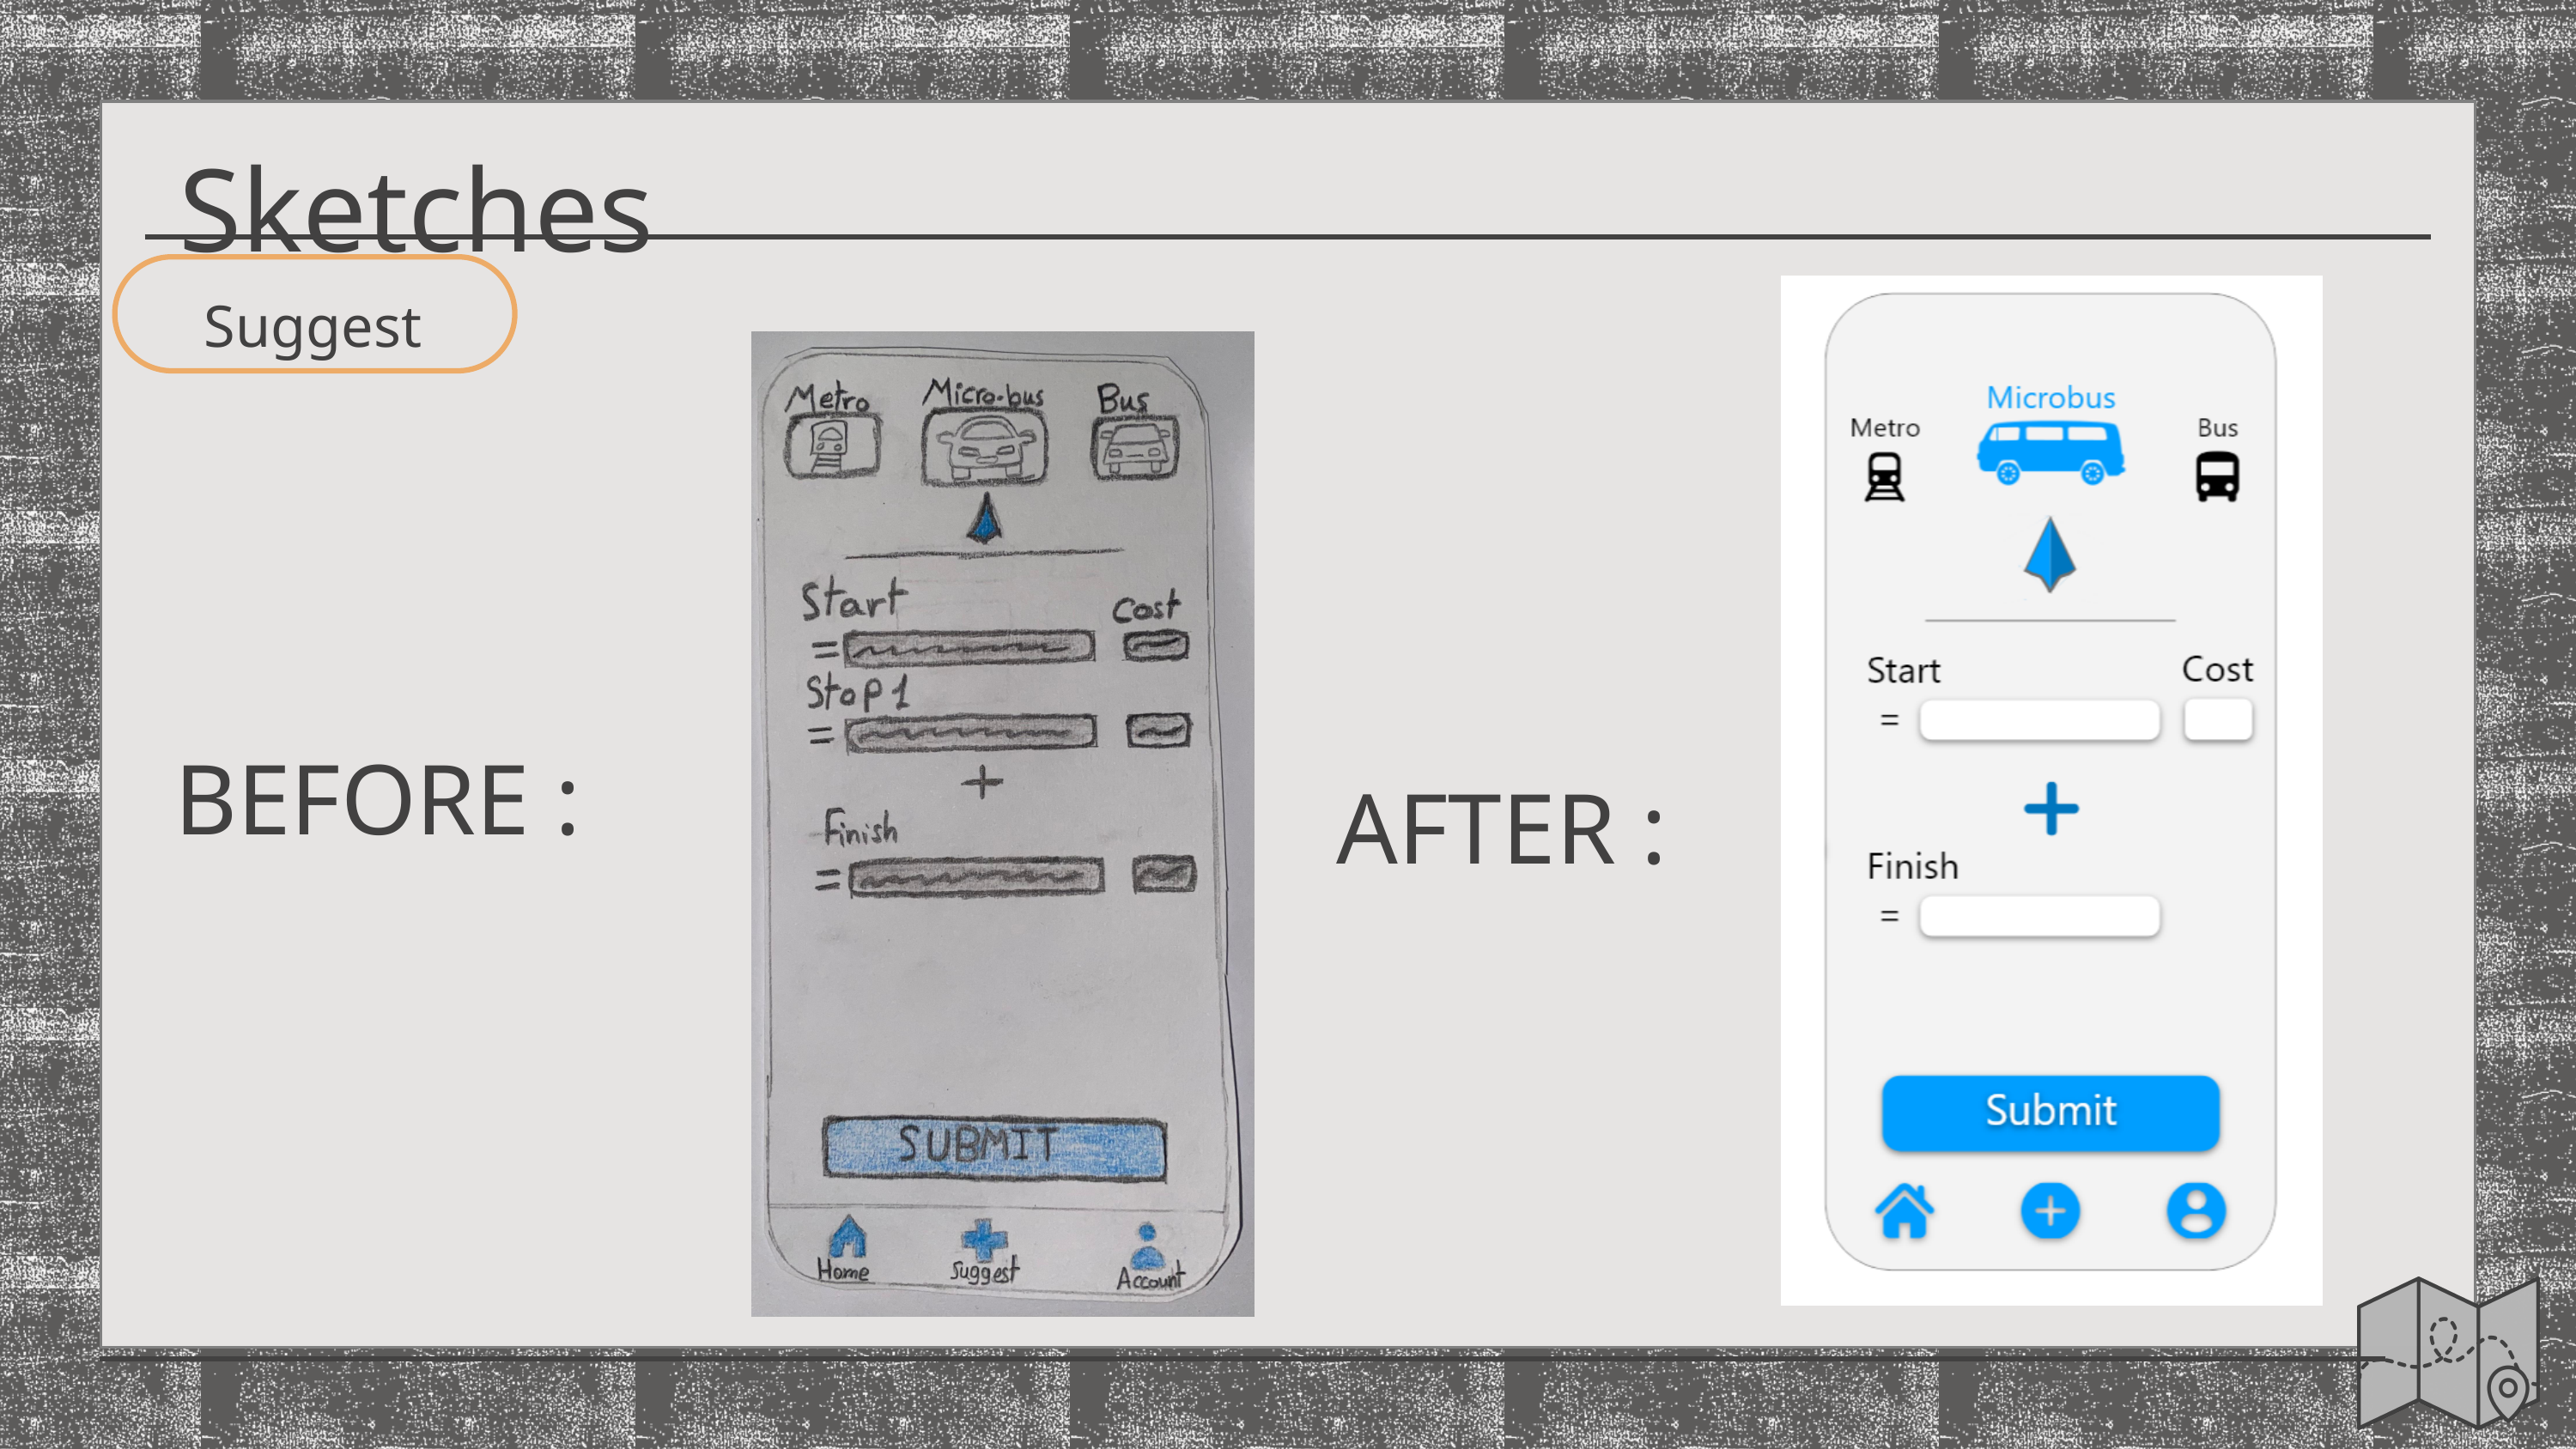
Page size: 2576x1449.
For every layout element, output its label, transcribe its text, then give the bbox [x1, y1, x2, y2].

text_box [117, 233, 515, 608]
picture [751, 331, 1255, 1317]
text_box Sketches [179, 82, 2029, 236]
picture [2360, 1279, 2538, 1428]
picture [1781, 276, 2323, 1306]
text_box BEFORE : [161, 731, 751, 861]
text_box Sketches [514, 237, 2029, 294]
text_box [0, 0, 2576, 1449]
text_box AFTER : [1323, 761, 1780, 890]
text_box [100, 100, 2476, 1348]
